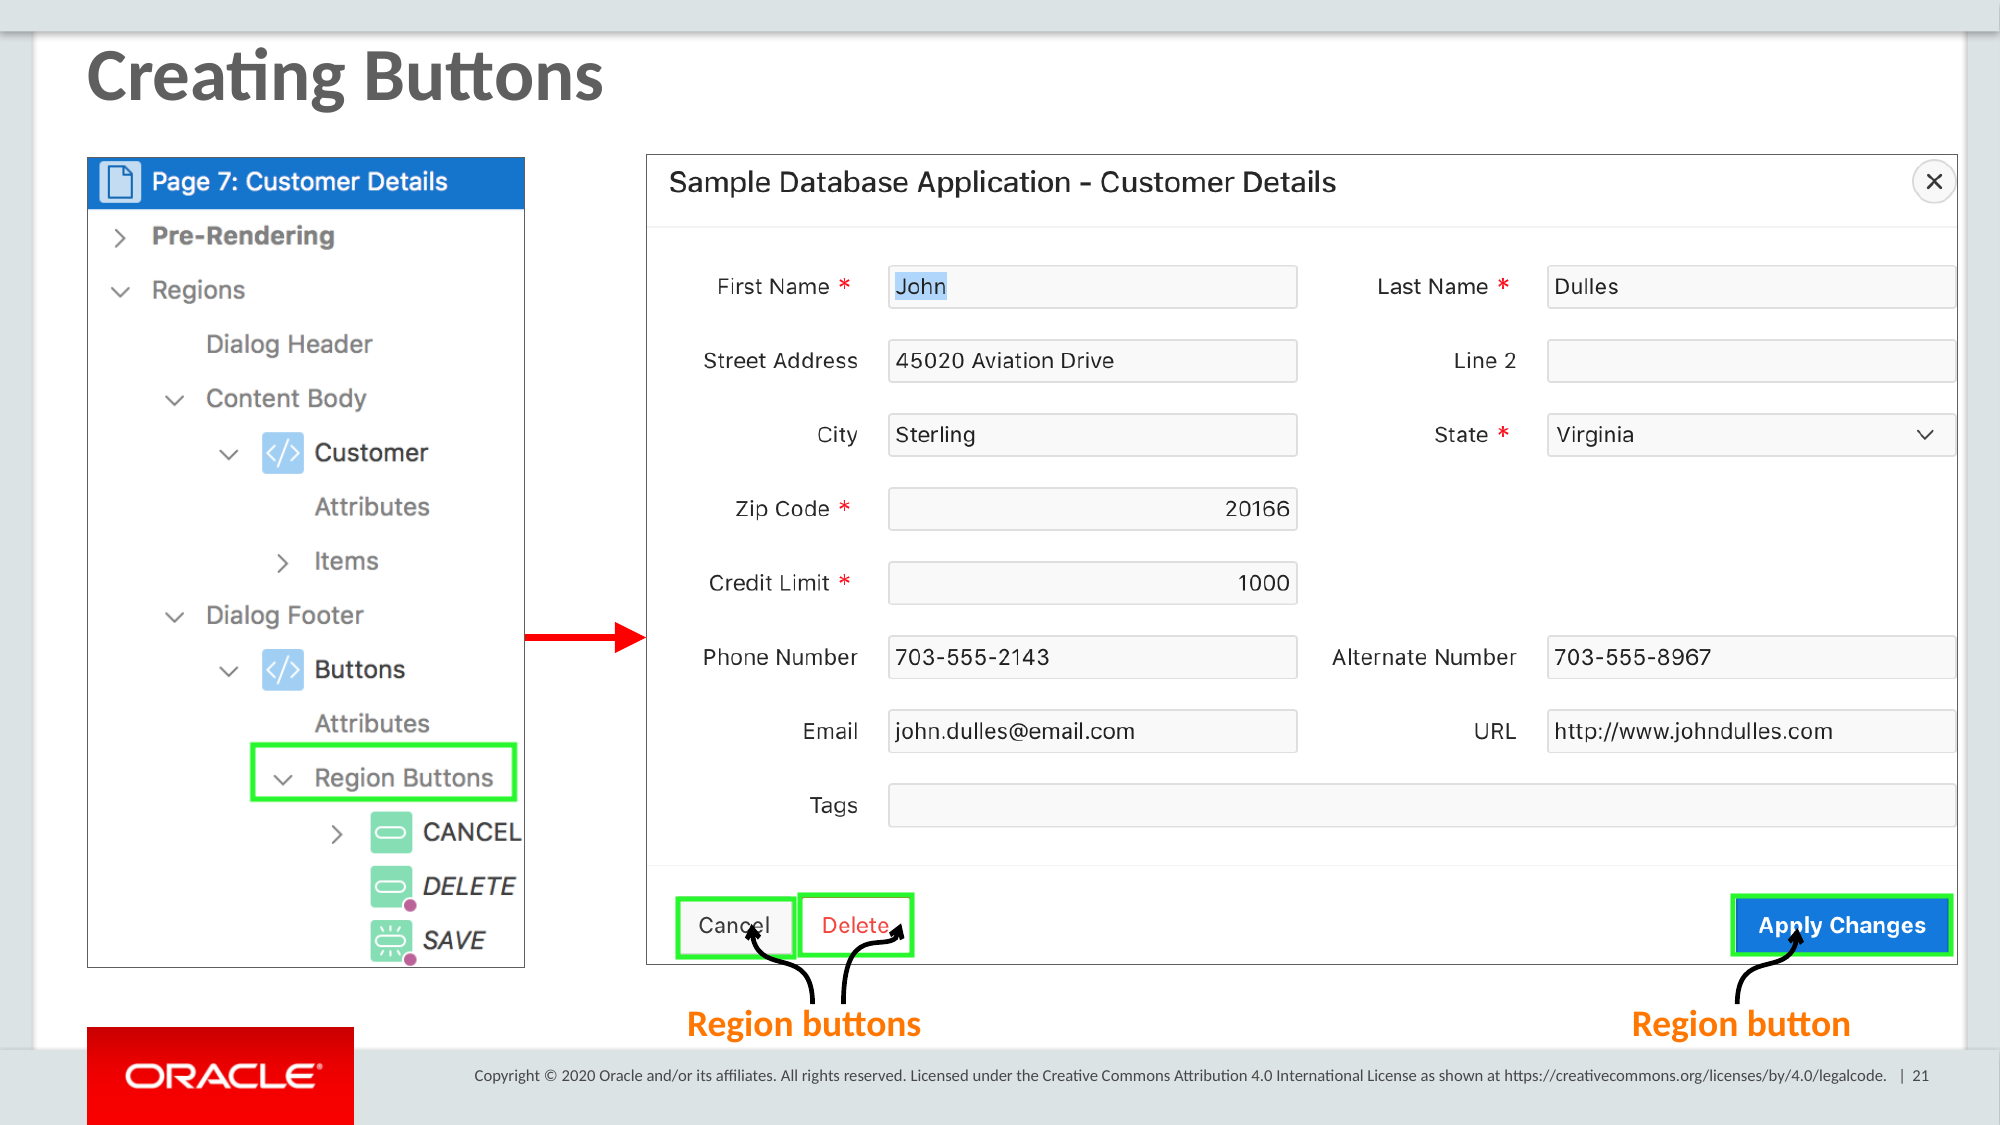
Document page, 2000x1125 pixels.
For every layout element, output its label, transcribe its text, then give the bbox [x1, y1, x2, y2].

text_box Region buttons [687, 1004, 1000, 1042]
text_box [741, 933, 823, 995]
picture [645, 154, 1959, 965]
title Creating Buttons [87, 66, 1913, 115]
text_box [1729, 935, 1806, 997]
text_box Region button [1631, 1004, 1945, 1042]
picture [86, 156, 525, 968]
picture [87, 1027, 354, 1125]
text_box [831, 934, 913, 993]
